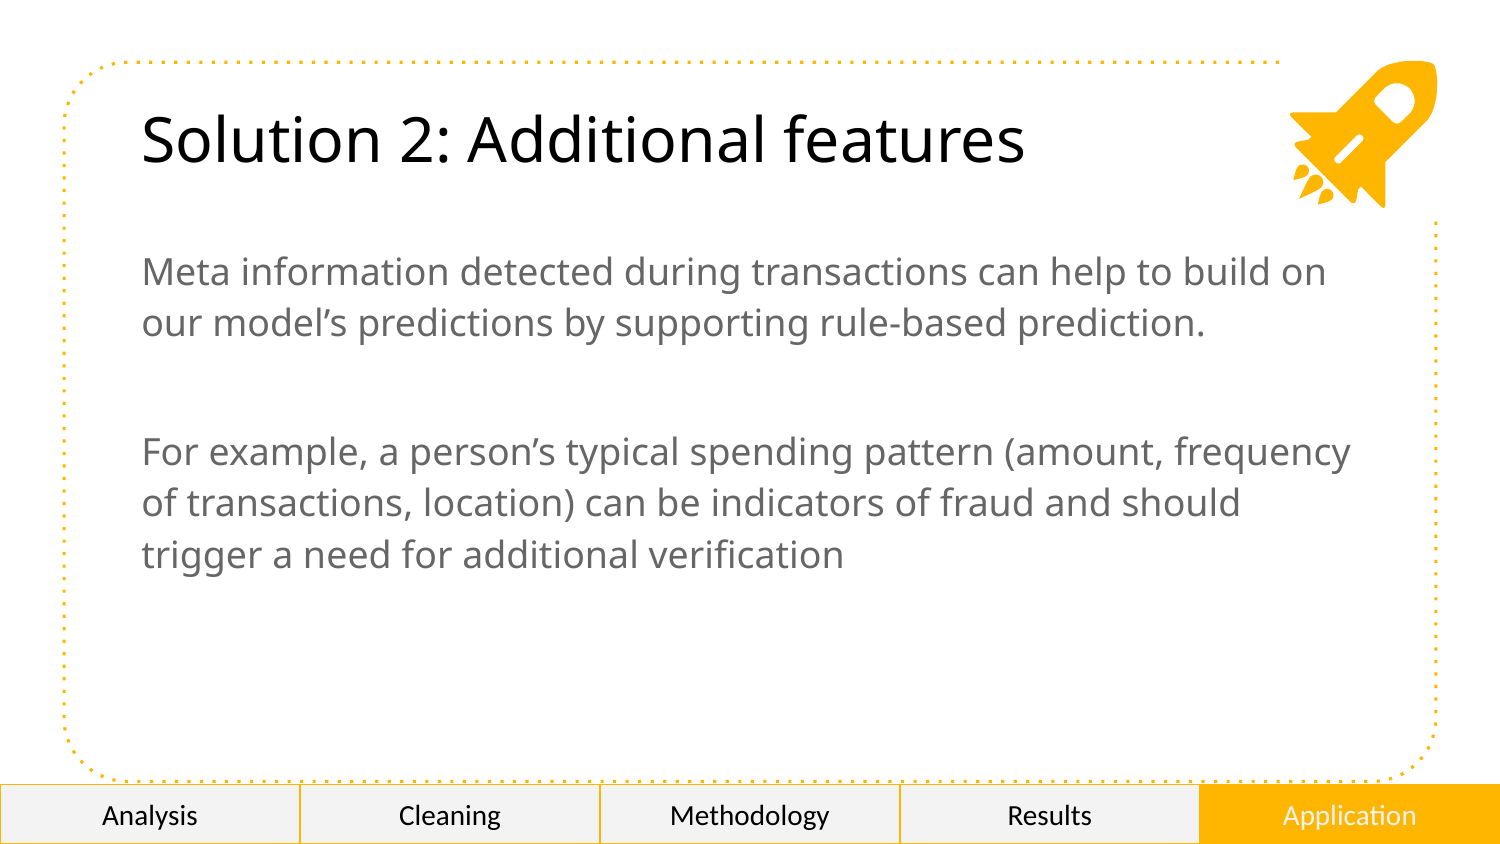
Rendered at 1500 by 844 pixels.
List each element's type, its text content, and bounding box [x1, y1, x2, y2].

text_box Analysis [0, 784, 299, 844]
list Meta information detected during transactions can help to build on our model’s predictions by supporting rule-based prediction. For example, a person’s typical spending pattern (amount, frequency of transactions, location) can be indicators of fraud and should trigger a need for additional verification [126, 225, 1384, 755]
text_box Methodology [599, 784, 899, 844]
title Solution 2: Additional features [126, 85, 1253, 226]
text_box Application [1199, 784, 1500, 844]
text_box Cleaning [299, 784, 599, 844]
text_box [1289, 60, 1438, 209]
text_box Results [899, 784, 1199, 844]
